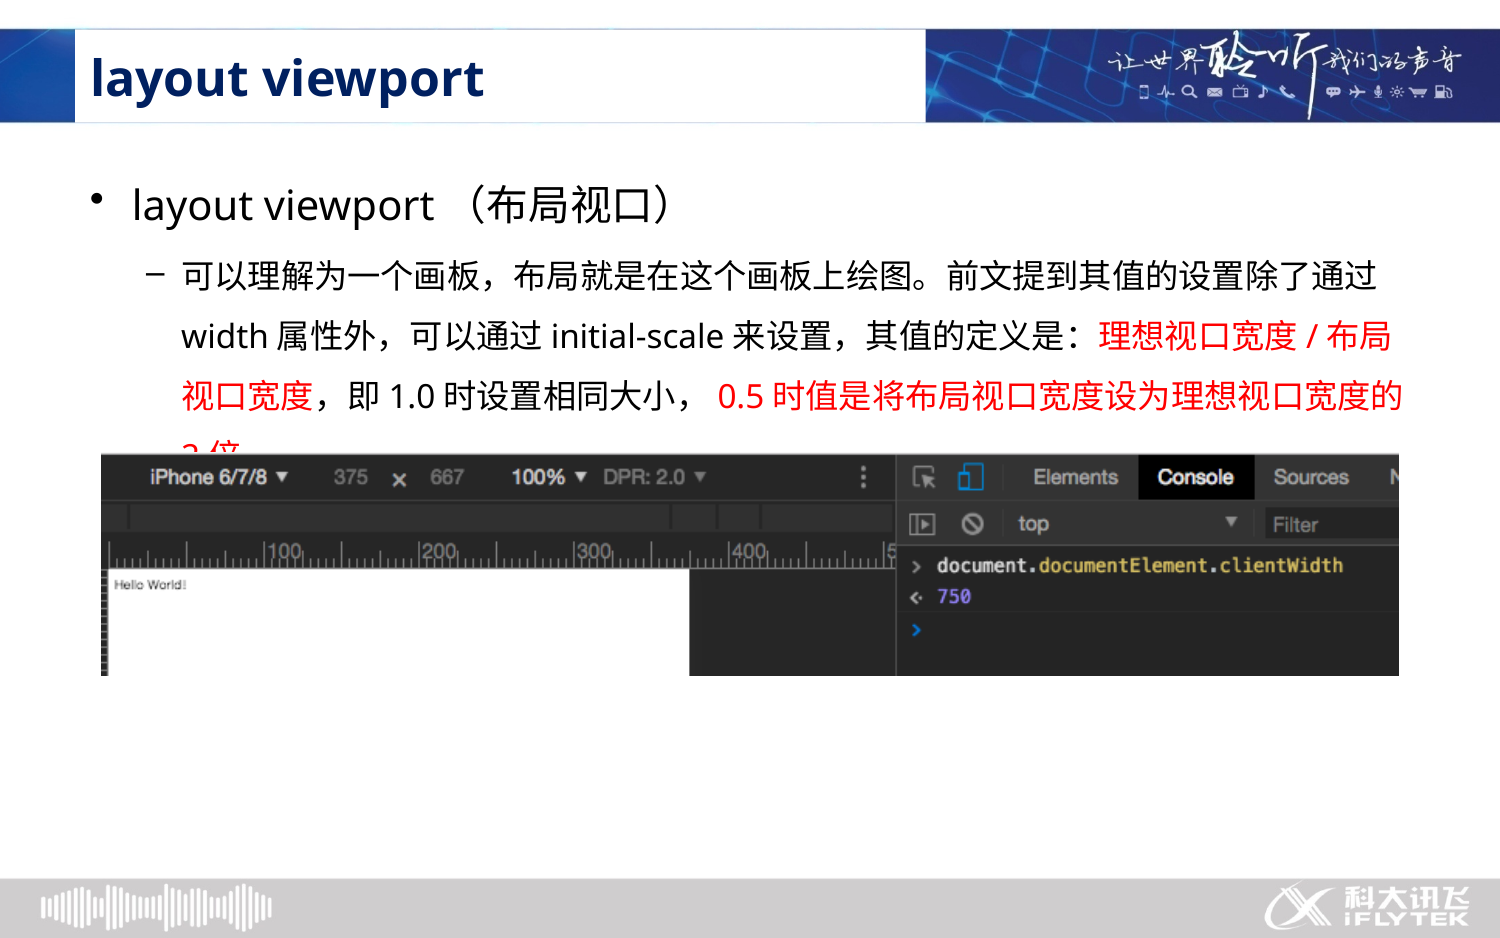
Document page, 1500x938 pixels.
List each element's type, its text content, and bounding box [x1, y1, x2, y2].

picture [0, 0, 1500, 938]
title layout viewport [74, 29, 927, 123]
list layout viewport（布局视口） 可以理解为一个画板，布局就是在这个画板上绘图。前文提到其值的设置除了通过width属性外，可以通过initial-scale来设置，其值的定义是：理想视口宽度/布局视口宽度，即1.0时设置相同大小，0.5时值是将布局视口宽度设为理想视口宽度的2倍 [75, 146, 1425, 870]
